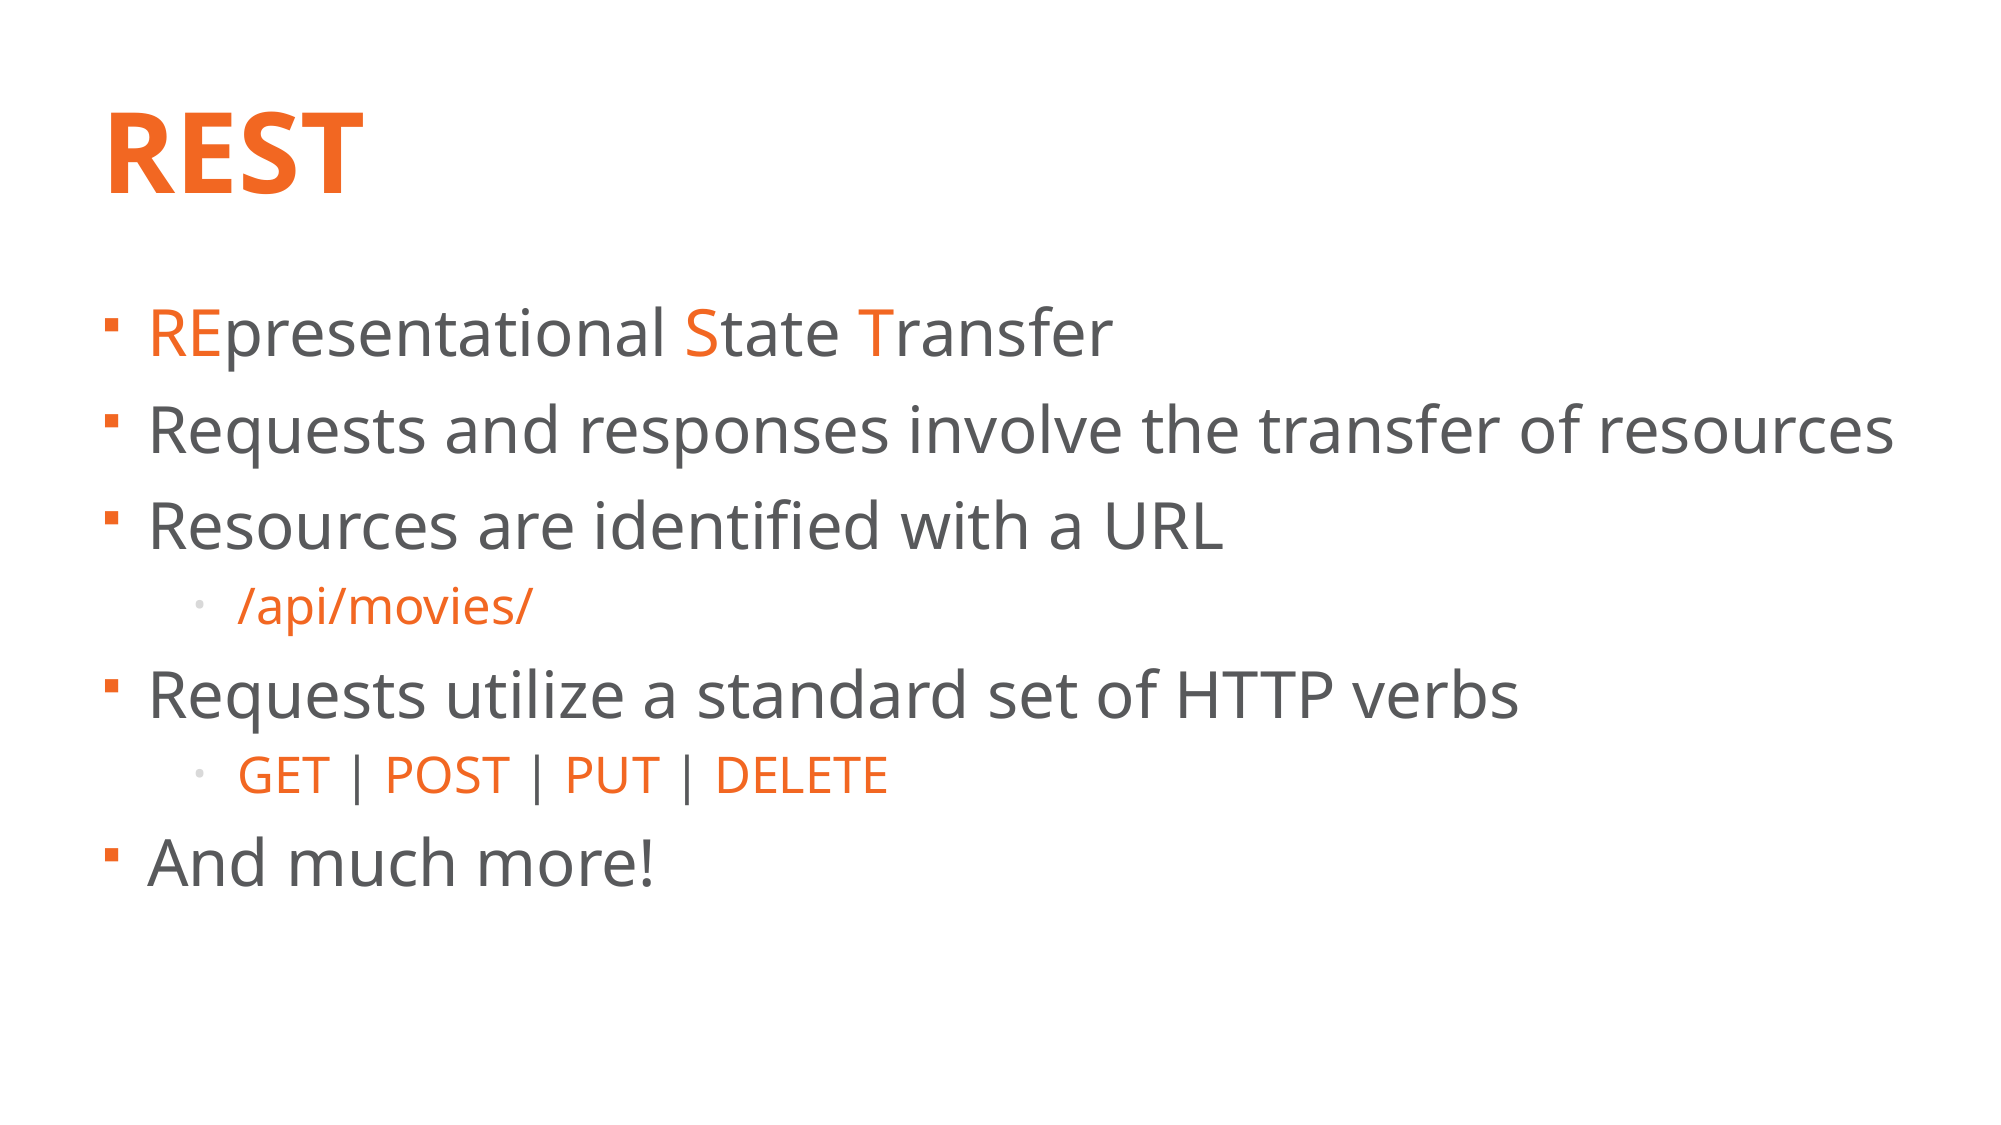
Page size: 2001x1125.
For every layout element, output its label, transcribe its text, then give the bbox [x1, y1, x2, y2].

list REpresentational State Transfer Requests and responses involve the transfer of resources Resources are identified with a URL /api/movies/ Requests utilize a standard set of HTTP verbs GET | POST | PUT | DELETE And much more! [101, 291, 1904, 986]
title REST [101, 30, 1903, 289]
